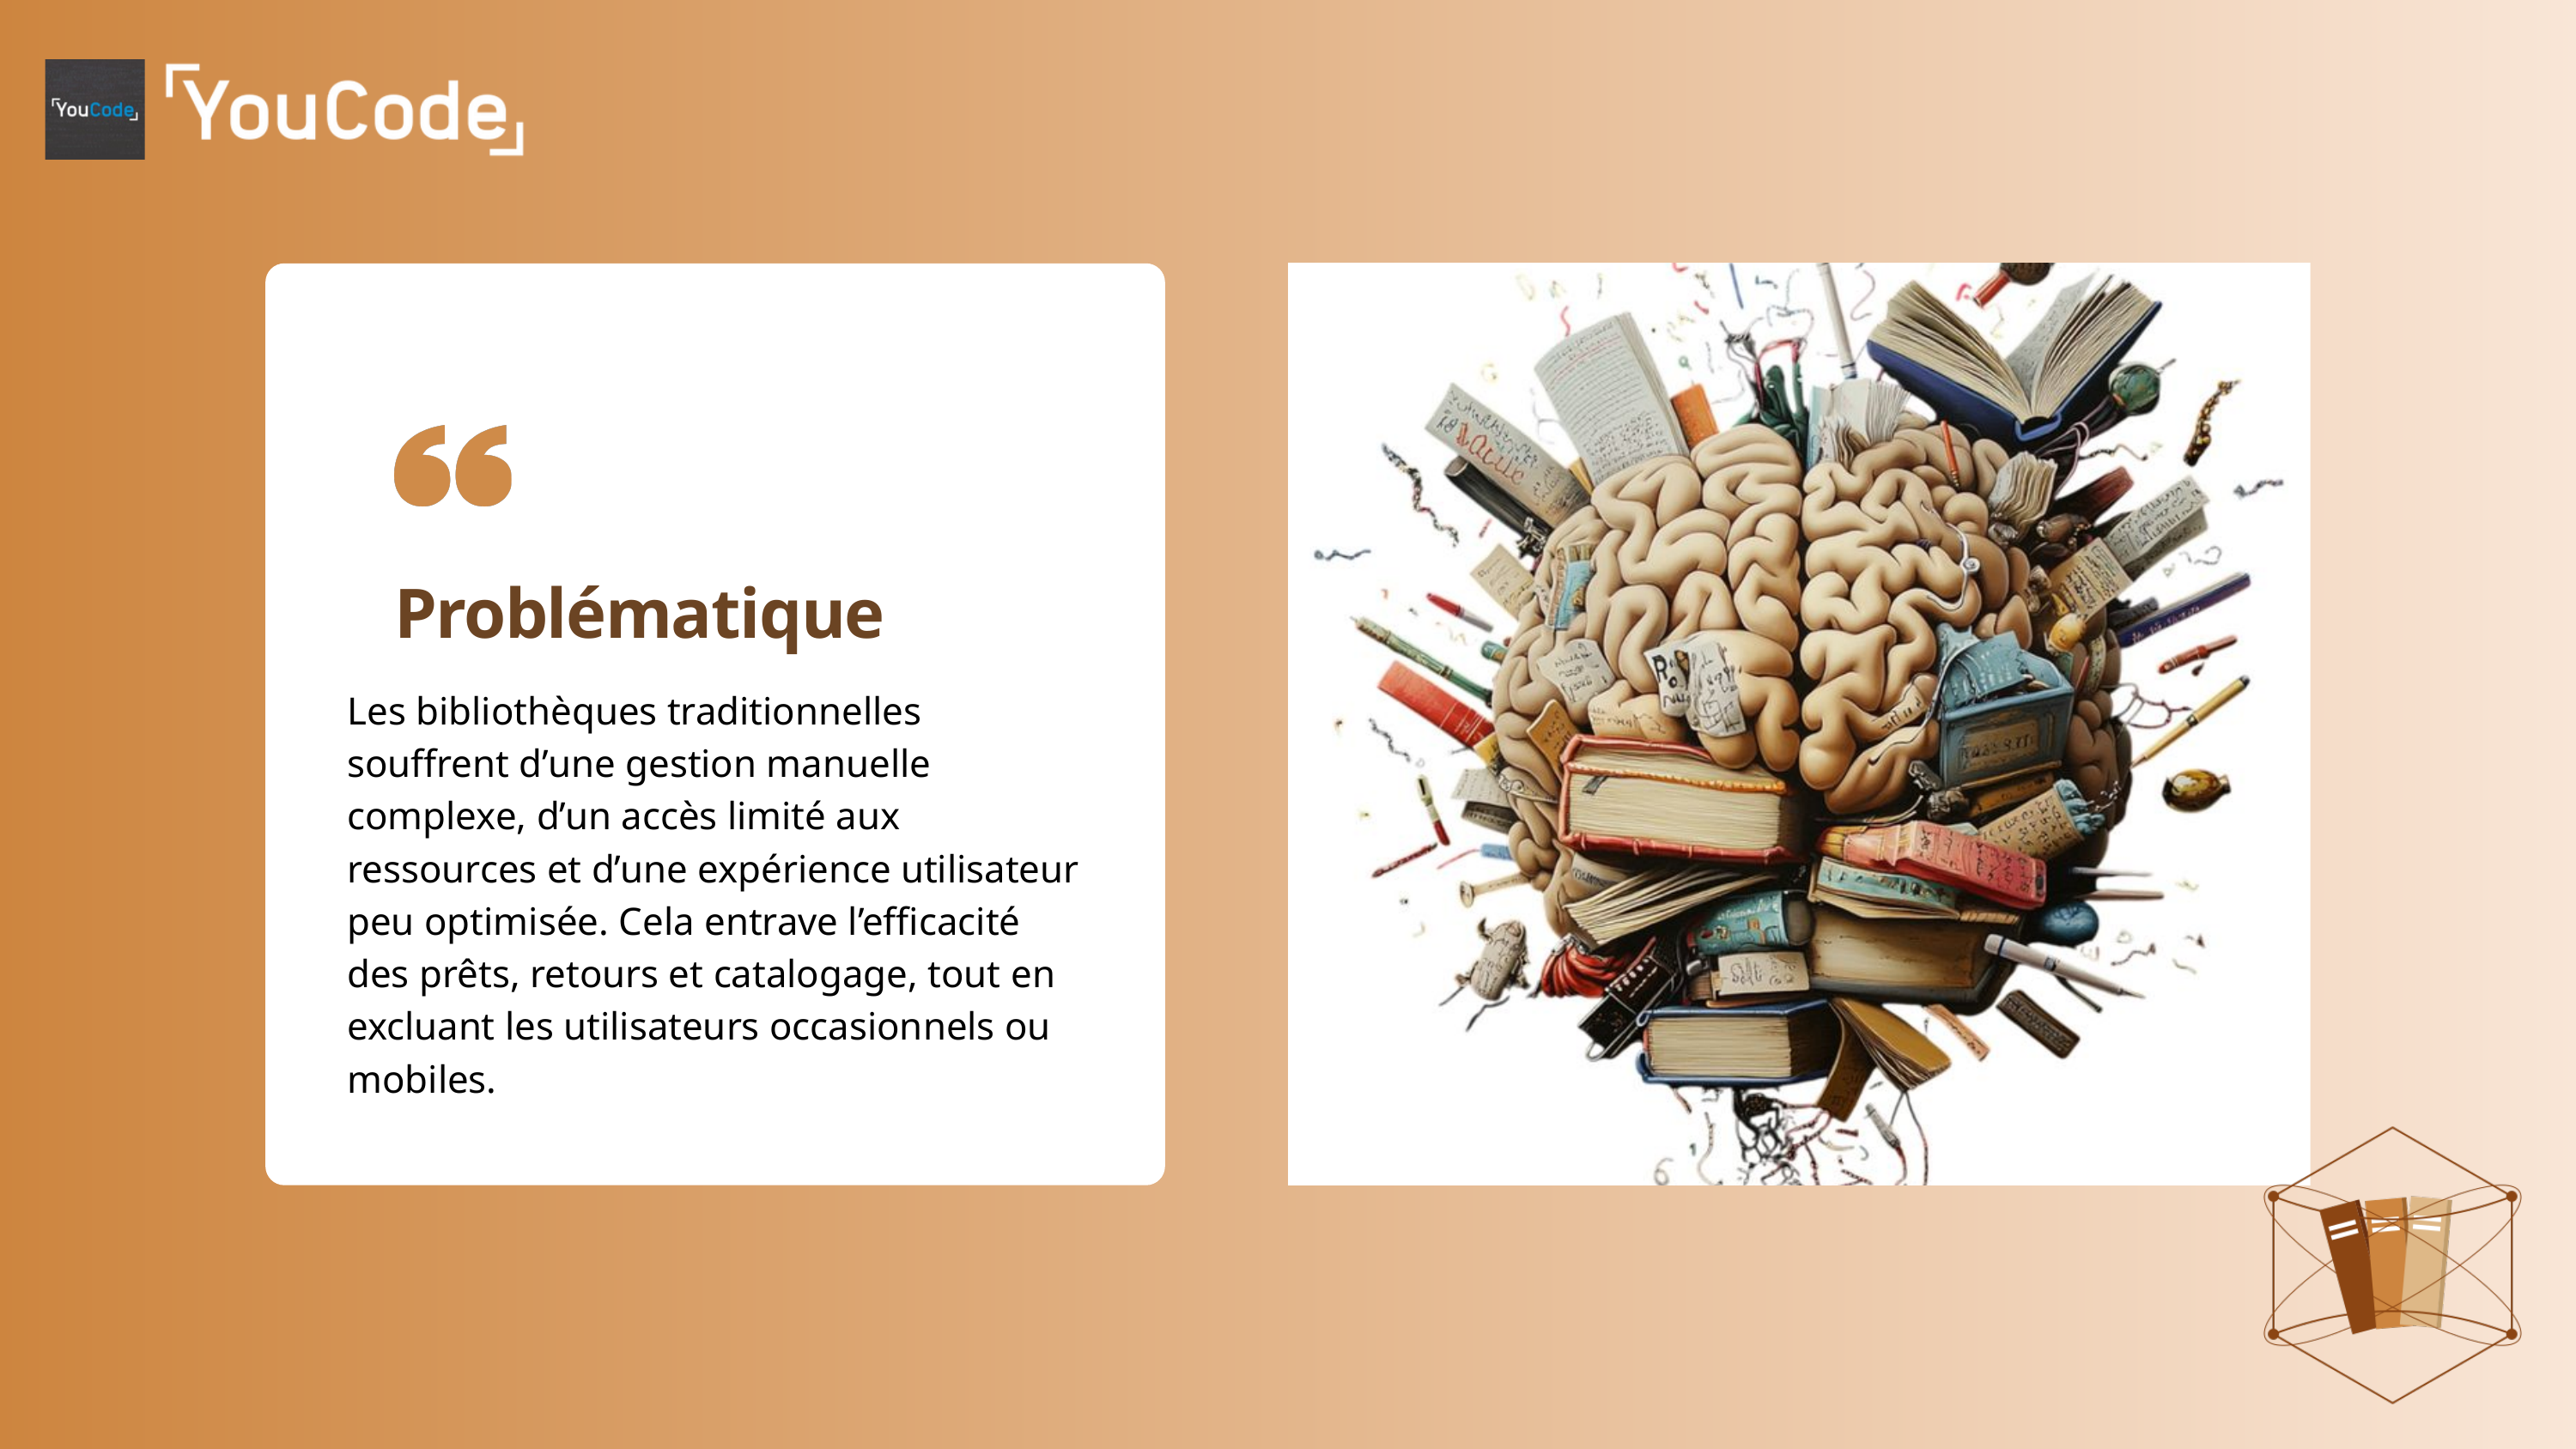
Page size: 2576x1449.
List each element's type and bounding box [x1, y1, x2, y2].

text_box [45, 59, 145, 160]
text_box [264, 263, 1165, 1185]
text_box [2209, 1082, 2576, 1449]
text_box [154, 59, 537, 159]
text_box [1287, 263, 2311, 1185]
